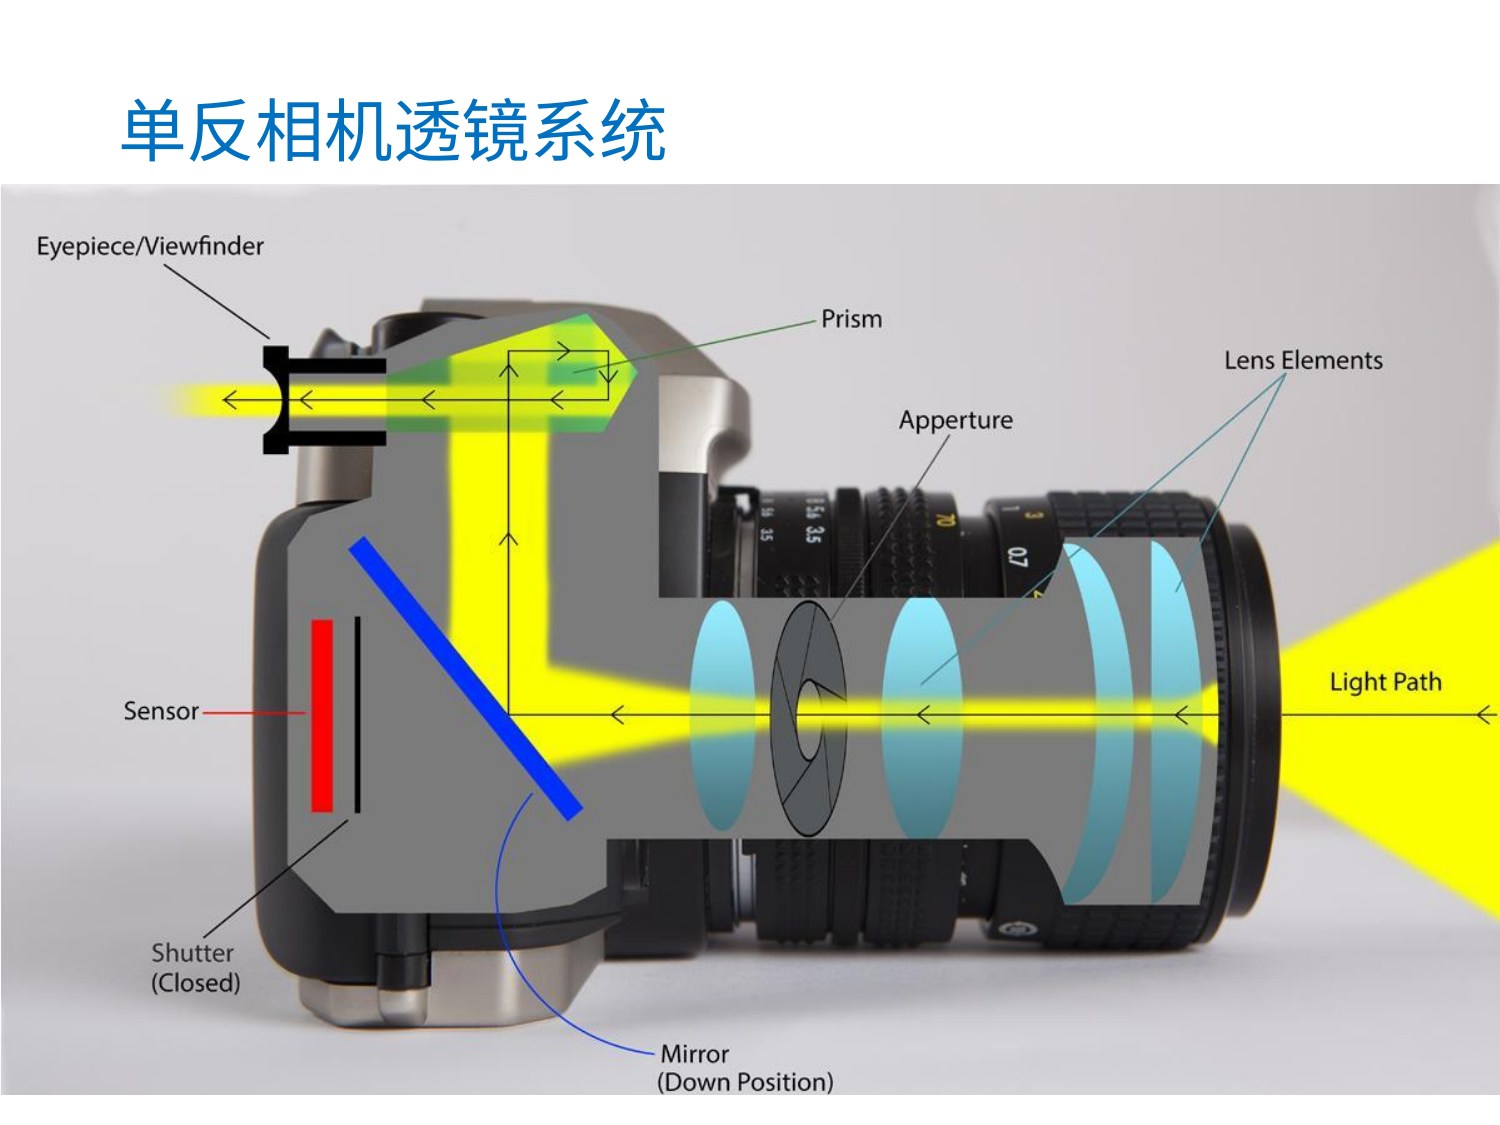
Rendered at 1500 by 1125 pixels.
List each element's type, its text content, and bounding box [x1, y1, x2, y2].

title 单反相机透镜系统 [103, 59, 1397, 184]
picture [0, 184, 1500, 1095]
